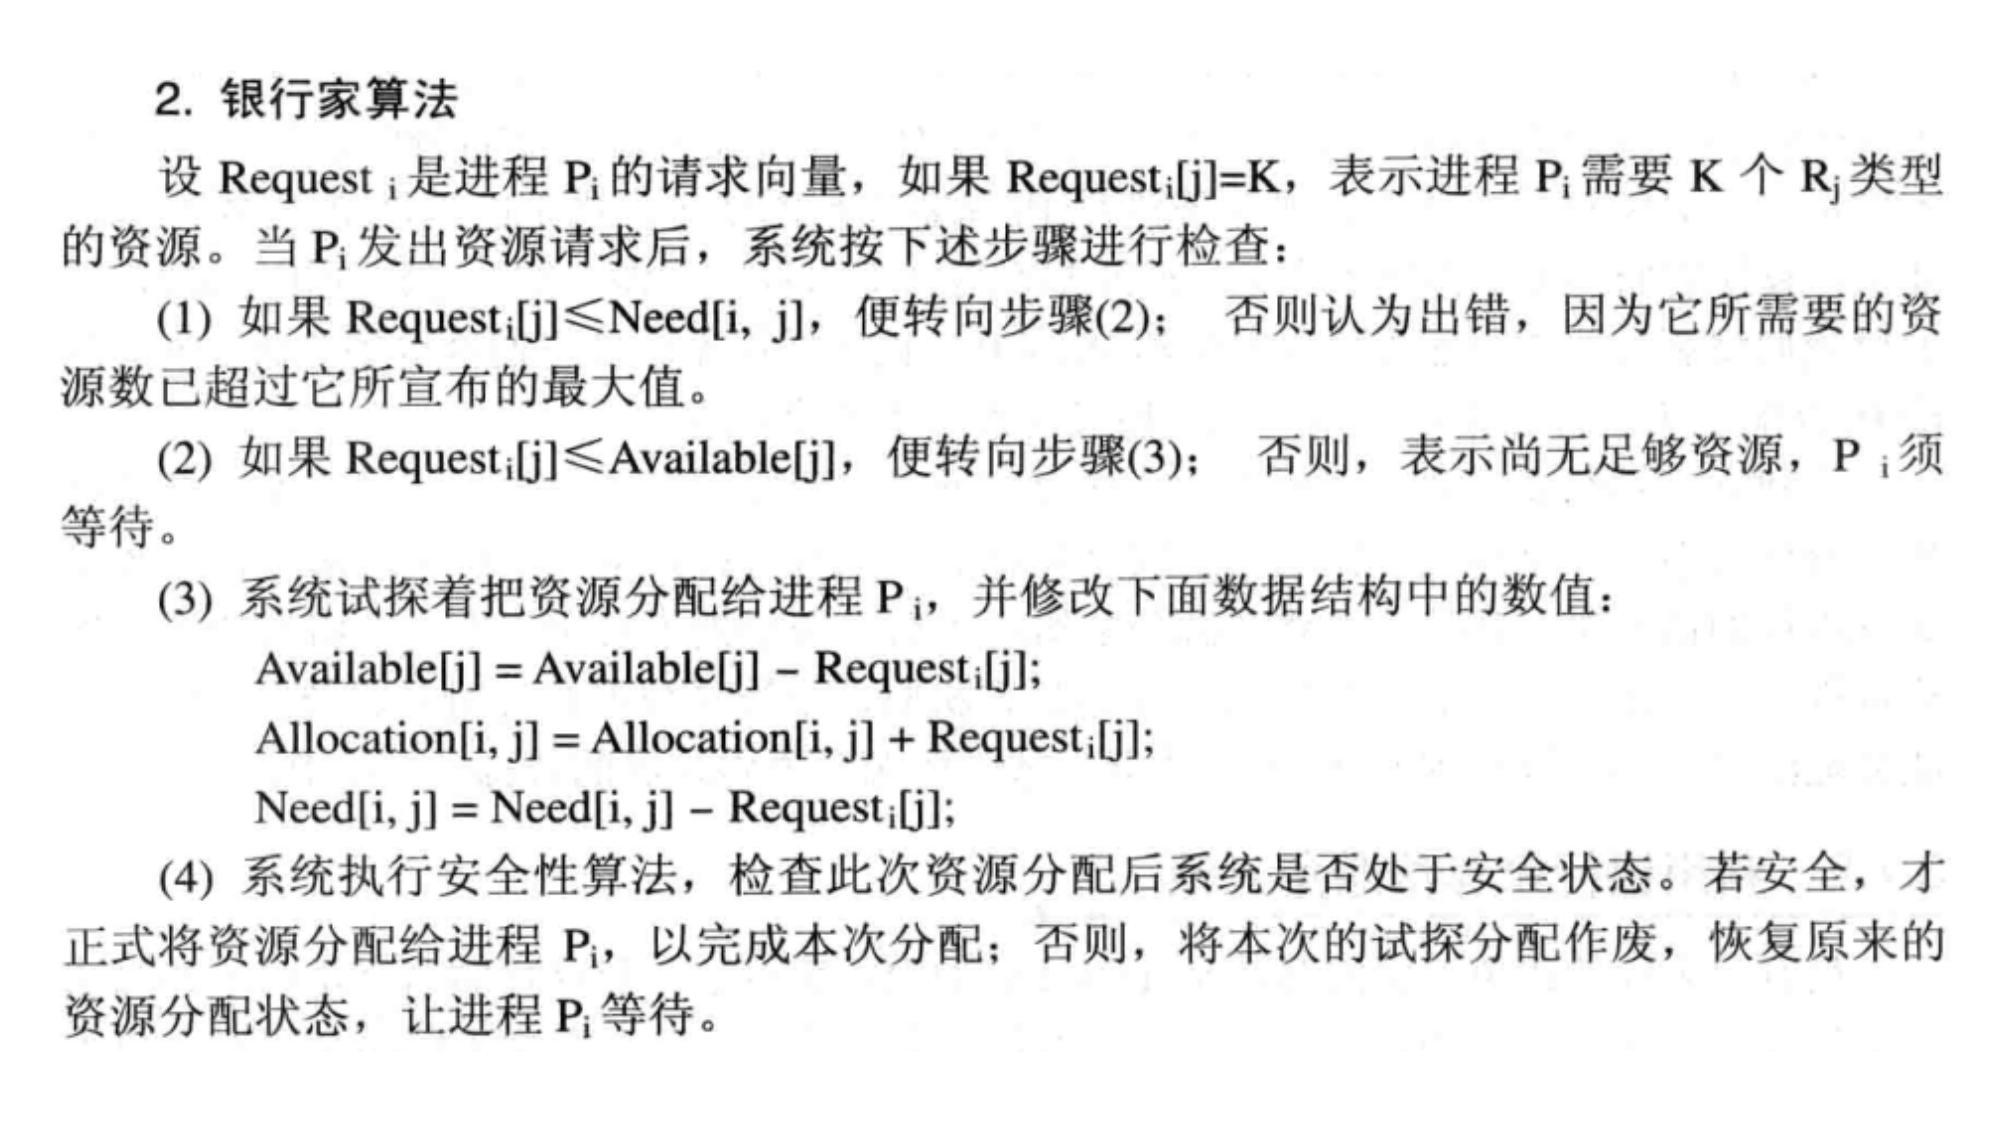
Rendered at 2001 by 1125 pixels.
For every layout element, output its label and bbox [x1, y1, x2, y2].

list [25, 71, 1975, 1052]
